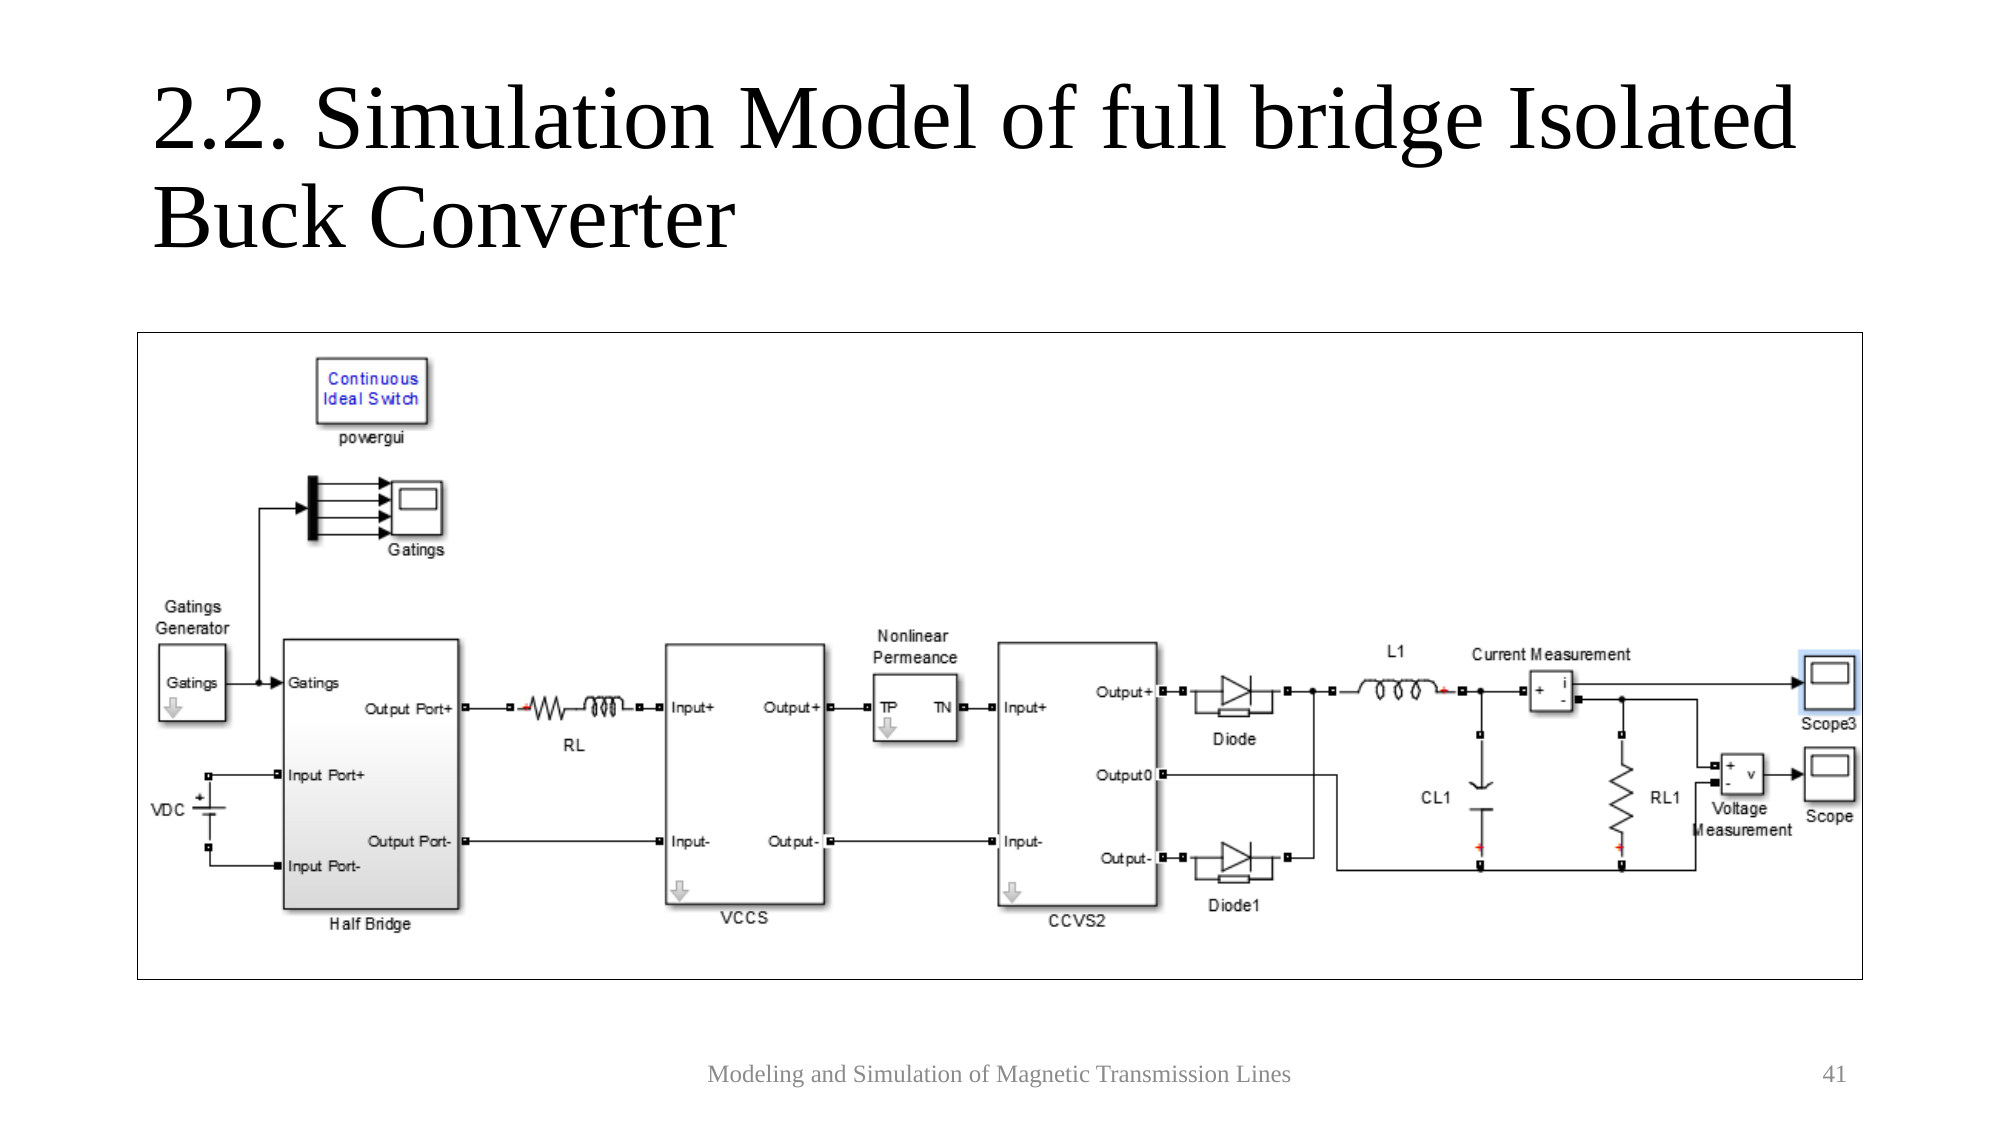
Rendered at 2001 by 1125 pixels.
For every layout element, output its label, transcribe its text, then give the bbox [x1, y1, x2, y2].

title 2.2. Simulation Model of full bridge Isolated Buck Converter [137, 59, 1863, 278]
slide_number 41 [1412, 1042, 1863, 1103]
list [137, 332, 1863, 980]
footer Modeling and Simulation of Magnetic Transmission Lines [662, 1042, 1338, 1103]
